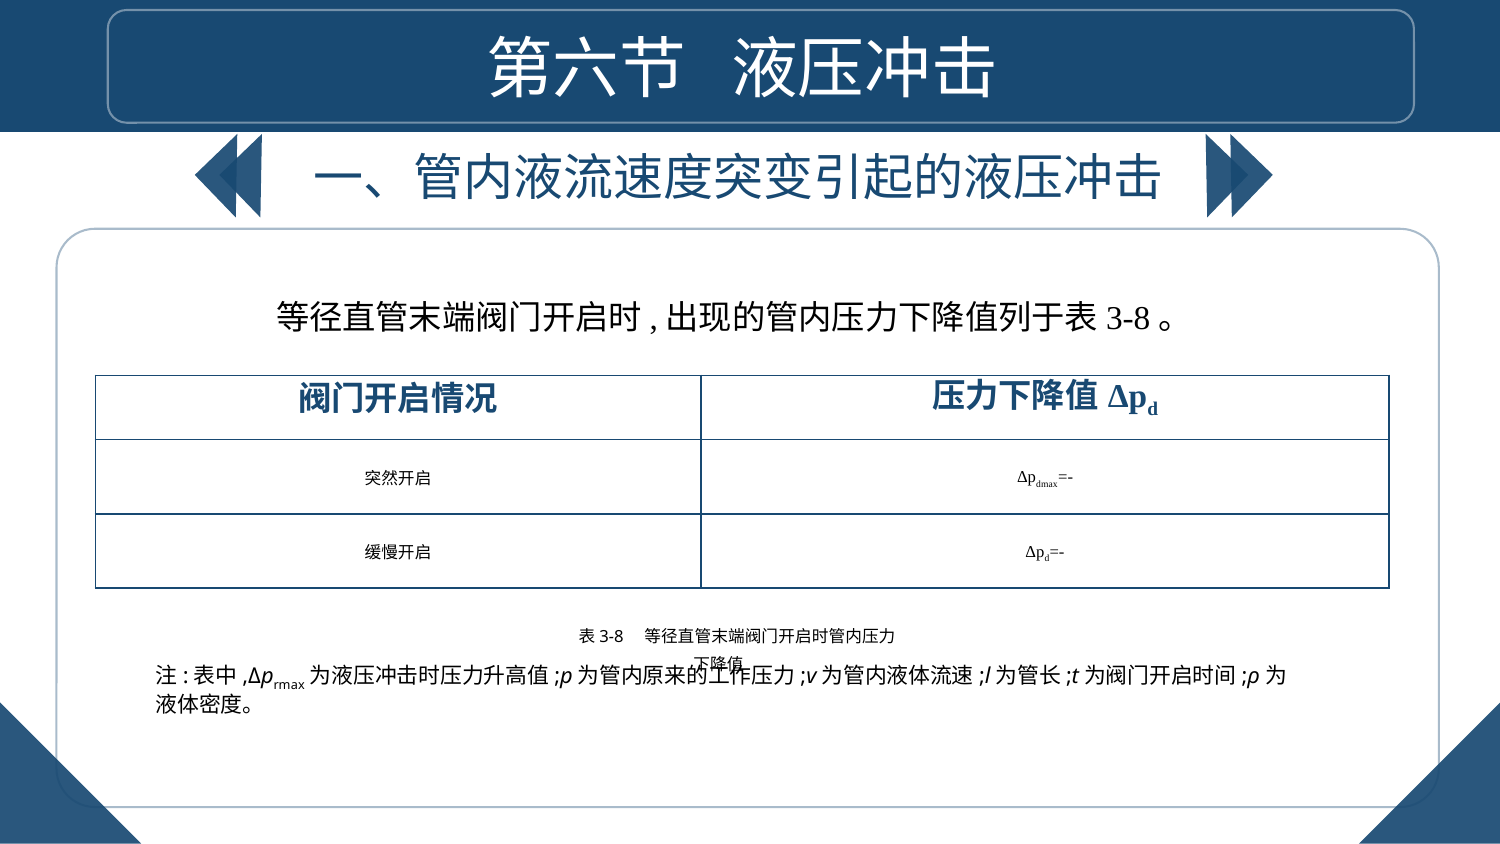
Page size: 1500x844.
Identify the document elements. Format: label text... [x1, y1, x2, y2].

text_box [1357, 701, 1500, 844]
text_box [193, 131, 239, 220]
text_box [55, 227, 1440, 809]
text_box 注:表中,Δprmax为液压冲击时压力升高值;p为管内原来的工作压力;v为管内液体流速;l为管长;t为阀门开启时间;ρ为液体密度。 [141, 659, 1322, 724]
text_box [106, 8, 1416, 124]
text_box 一、管内液流速度突变引起的液压冲击 [270, 137, 1206, 213]
text_box [1204, 131, 1230, 220]
text_box 表3-8 等径直管末端阀门开启时管内压力下降值 [519, 610, 917, 654]
text_box [217, 131, 263, 220]
text_box 第六节 液压冲击 [116, 18, 1369, 113]
text_box [0, 700, 144, 844]
text_box 等径直管末端阀门开启时,出现的管内压力下降值列于表3-8。 [261, 288, 1255, 344]
text_box [1229, 131, 1275, 220]
